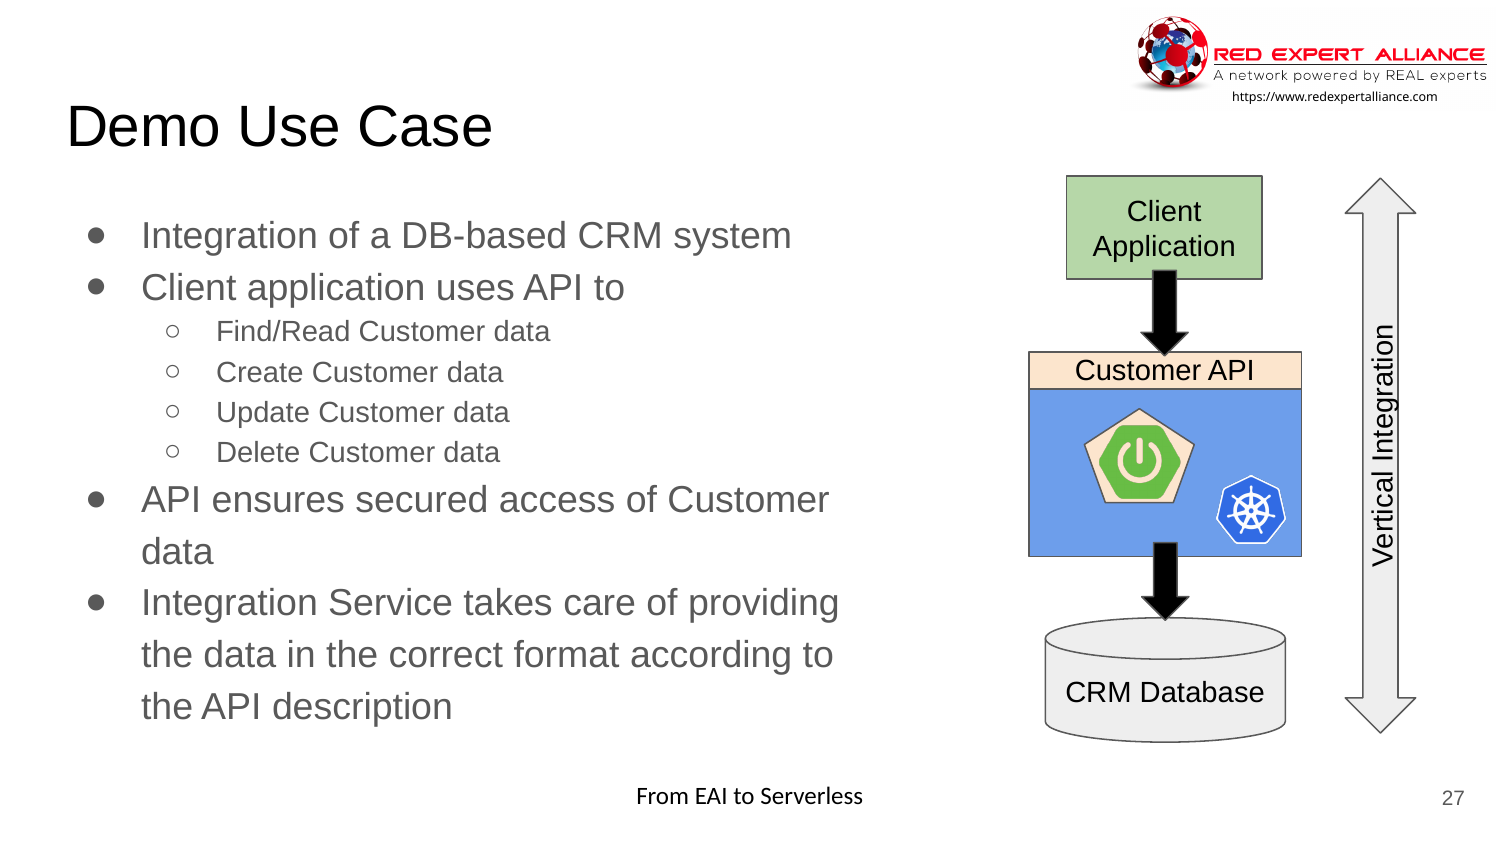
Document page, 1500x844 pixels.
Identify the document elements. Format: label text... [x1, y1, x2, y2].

text_box Vertical Integration [1348, 301, 1400, 590]
title Demo Use Case [51, 72, 1449, 167]
text_box [1028, 384, 1302, 389]
text_box Client Application [1066, 175, 1263, 280]
text_box [1345, 590, 1416, 734]
text_box [1140, 270, 1189, 356]
slide_number ‹#› [1389, 764, 1480, 830]
list Integration of a DB-based CRM system Client application uses API to Find/Read Customer data Create Customer data Update Customer data Delete Customer data API ensures secured access of Customer data Integration Service takes care of providing the data in the correct format according to the API description [51, 189, 906, 750]
picture [1120, 7, 1496, 111]
text_box [1141, 542, 1189, 621]
text_box CRM Database [1045, 617, 1286, 743]
text_box Customer API [1028, 335, 1302, 384]
picture [1062, 421, 1287, 544]
text_box [1121, 408, 1157, 420]
text_box [1345, 178, 1416, 301]
text_box [1029, 389, 1302, 557]
